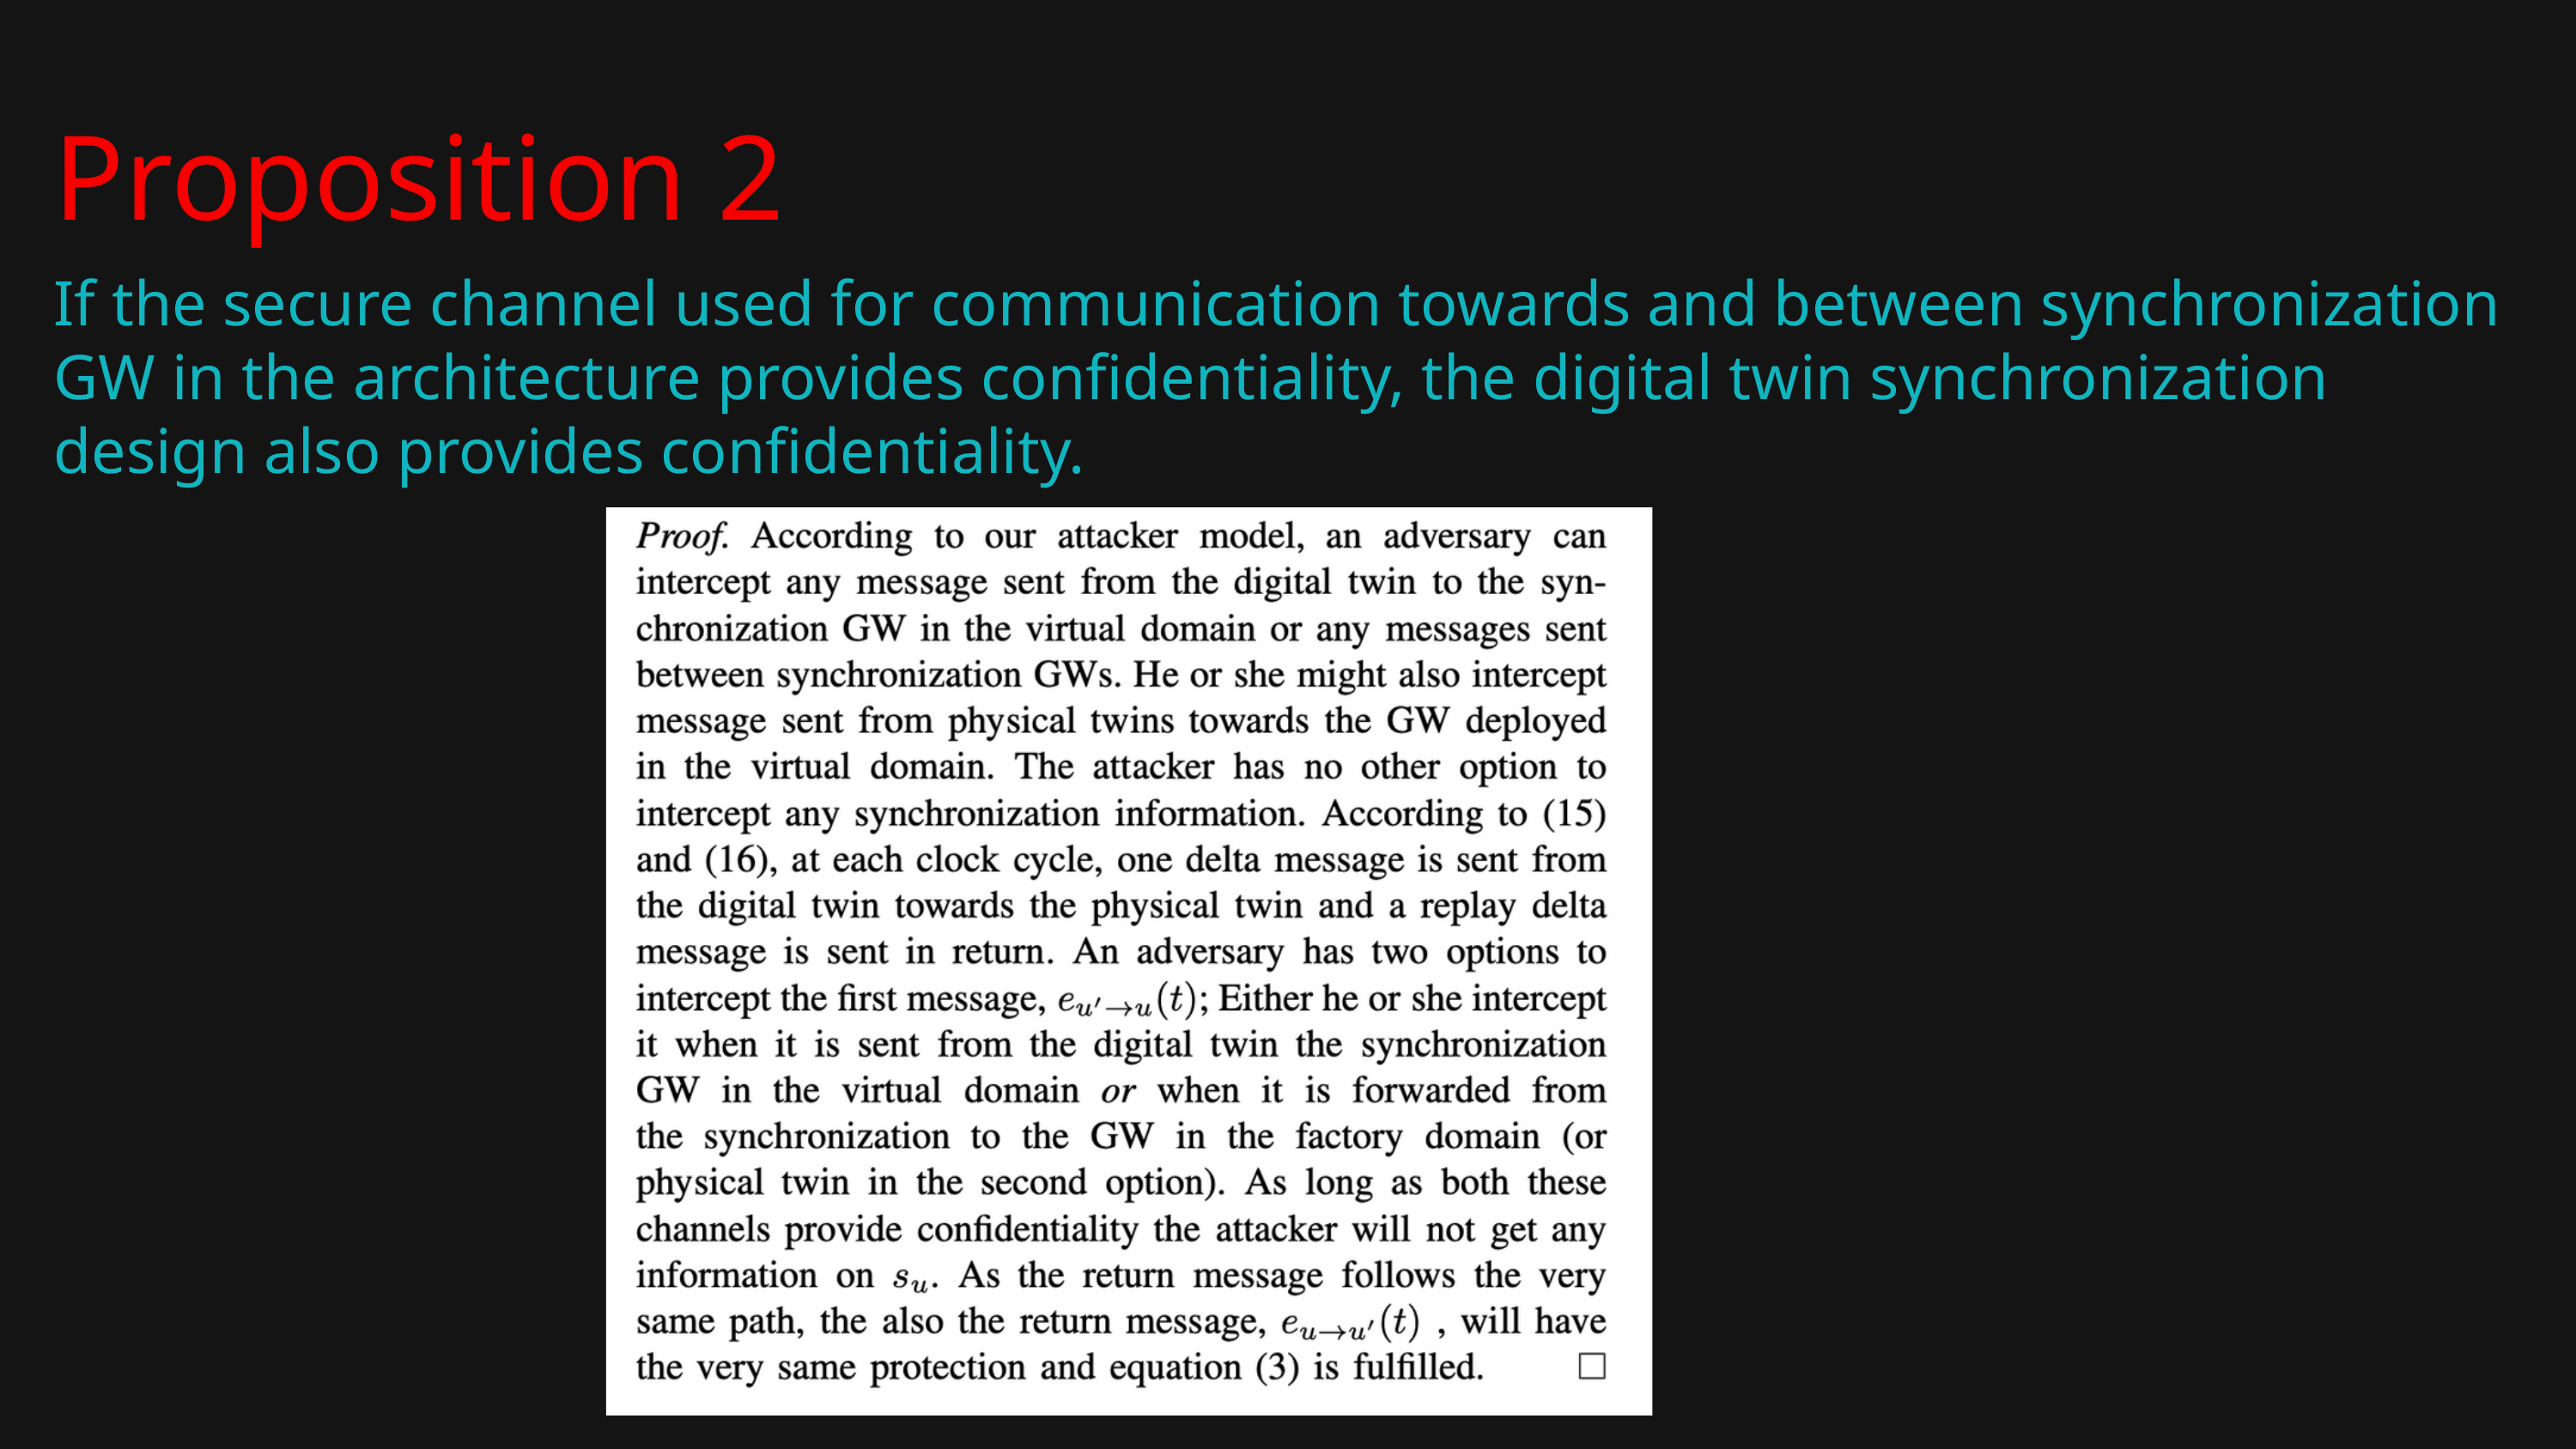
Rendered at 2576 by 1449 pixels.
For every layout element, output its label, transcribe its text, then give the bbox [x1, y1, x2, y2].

text_box Proposition 2 [53, 103, 2205, 244]
text_box [605, 507, 1653, 1416]
text_box If the secure channel used for communication towards and between synchronization GW in the architecture provides confidentiality, the digital twin synchronization design also provides confidentiality. [53, 264, 2514, 486]
